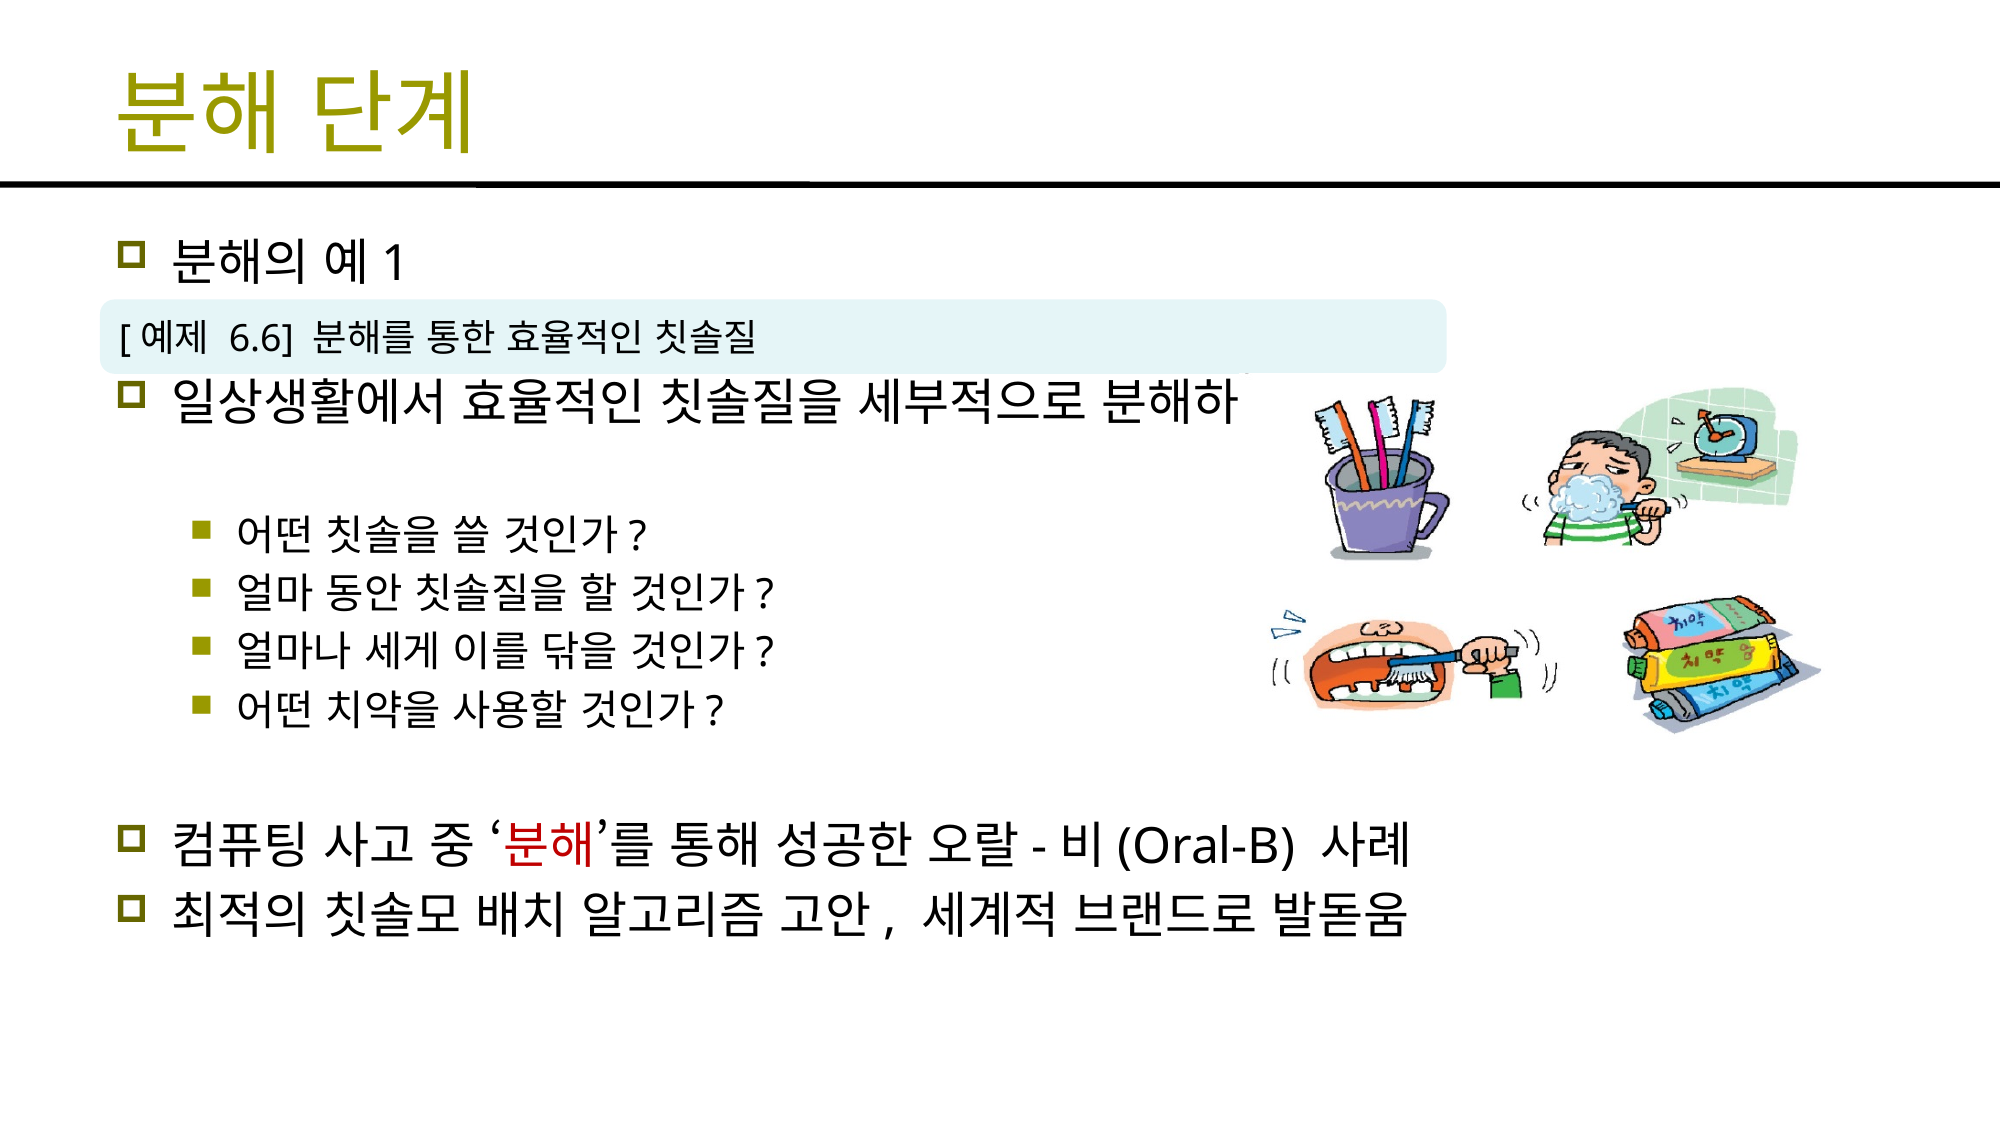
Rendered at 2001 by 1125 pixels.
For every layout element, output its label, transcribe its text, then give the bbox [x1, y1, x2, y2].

title 분해 단계 [99, 45, 1900, 173]
list 분해의 예1 일상생활에서 효율적인 칫솔질을 세부적으로 분해하여 판단 어떤 칫솔을 쓸 것인가? 얼마 동안 칫솔질을 할 것인가? 얼마나 세게 이를 닦을 것인가? 어떤 치약을 사용할 것인가? 컴퓨팅 사고 중 ‘분해’를 통해 성공한 오랄-비(Oral-B) 사례 최적의 칫솔모 배치 알고리즘 고안, 세계적 브랜드로 발돋움 [99, 222, 1900, 1006]
text_box [예제 6.6] 분해를 통한 효율적인 칫솔질 [97, 297, 1449, 376]
picture [1239, 373, 1853, 746]
